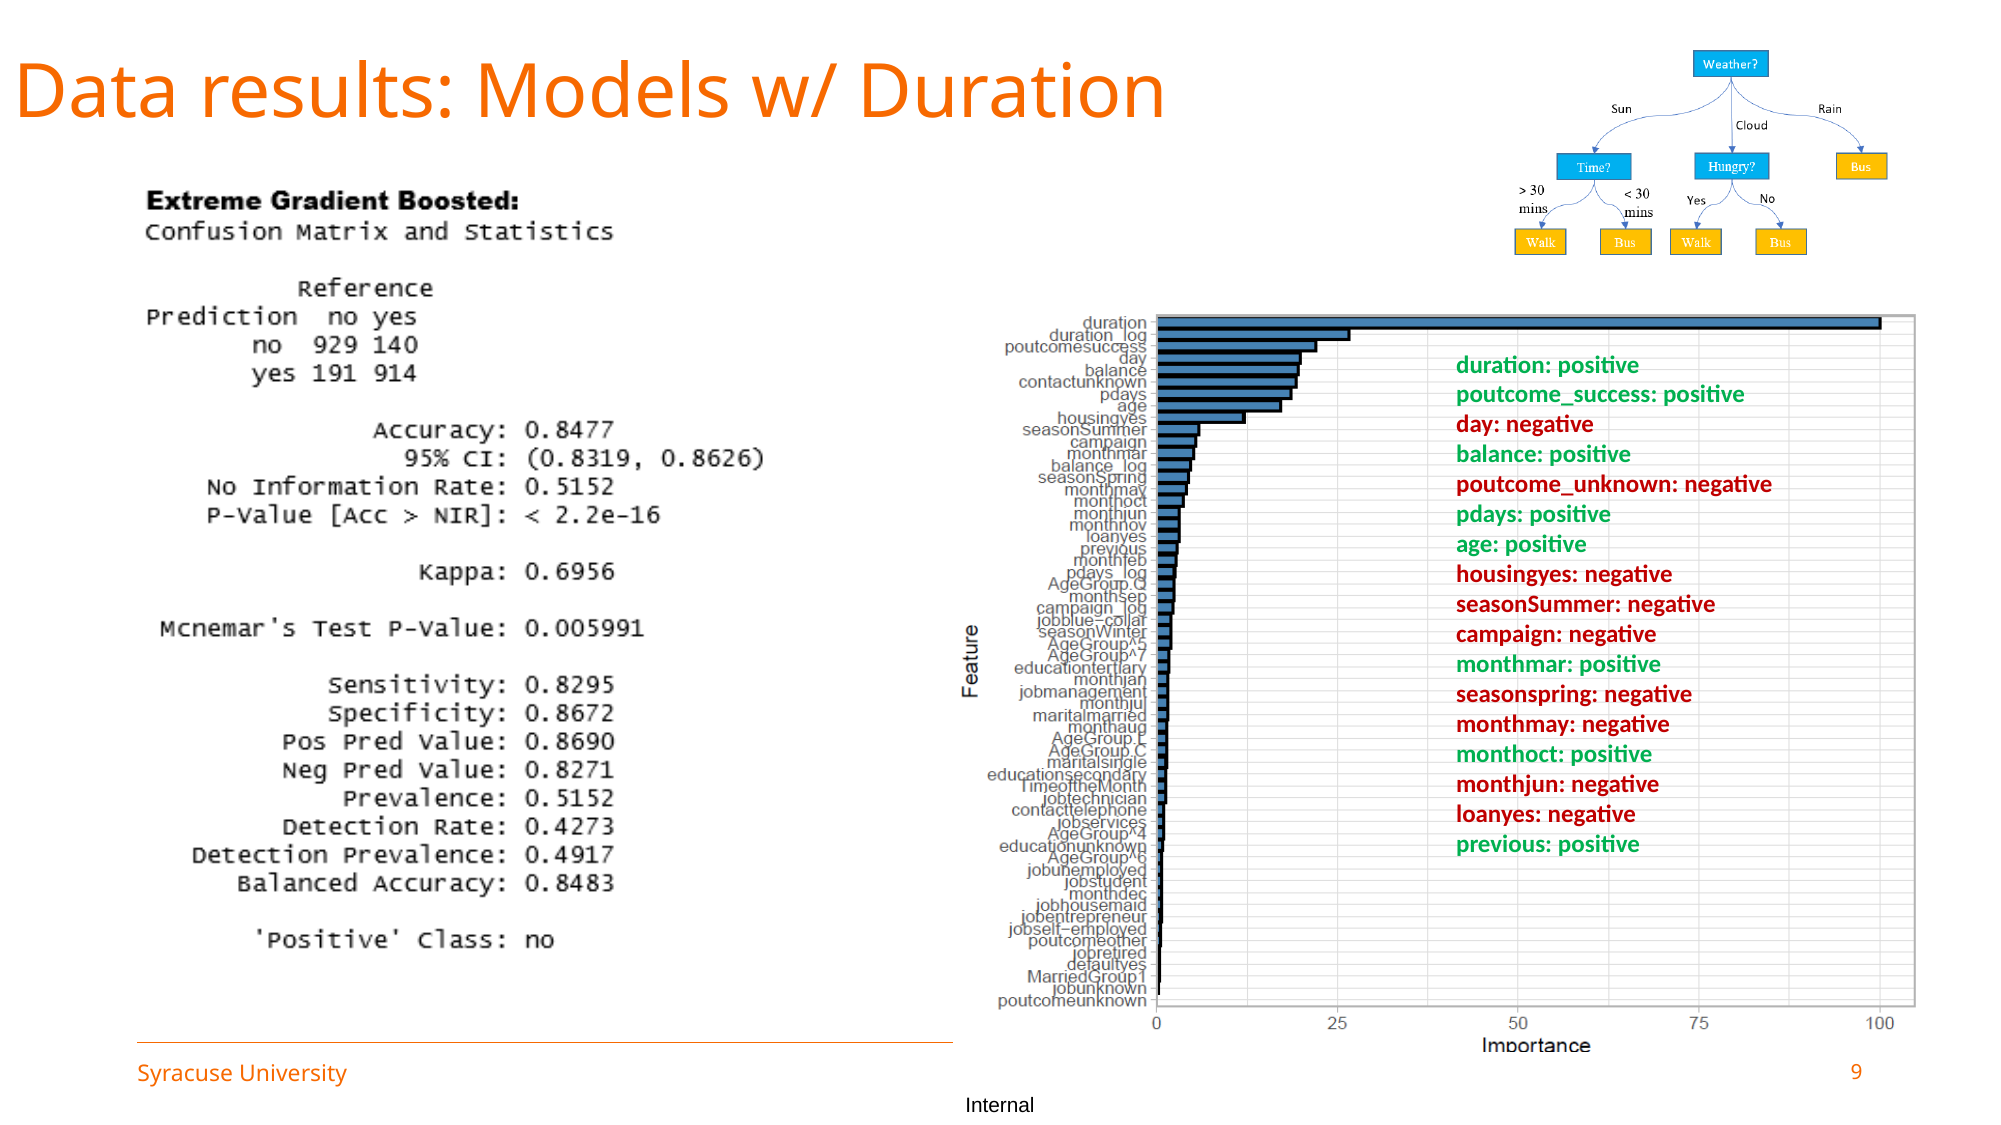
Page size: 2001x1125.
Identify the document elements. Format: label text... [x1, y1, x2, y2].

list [952, 311, 1921, 1052]
picture [1482, 26, 1933, 294]
title Data results: Models w/ Duration [13, 21, 1297, 165]
picture [124, 176, 778, 988]
